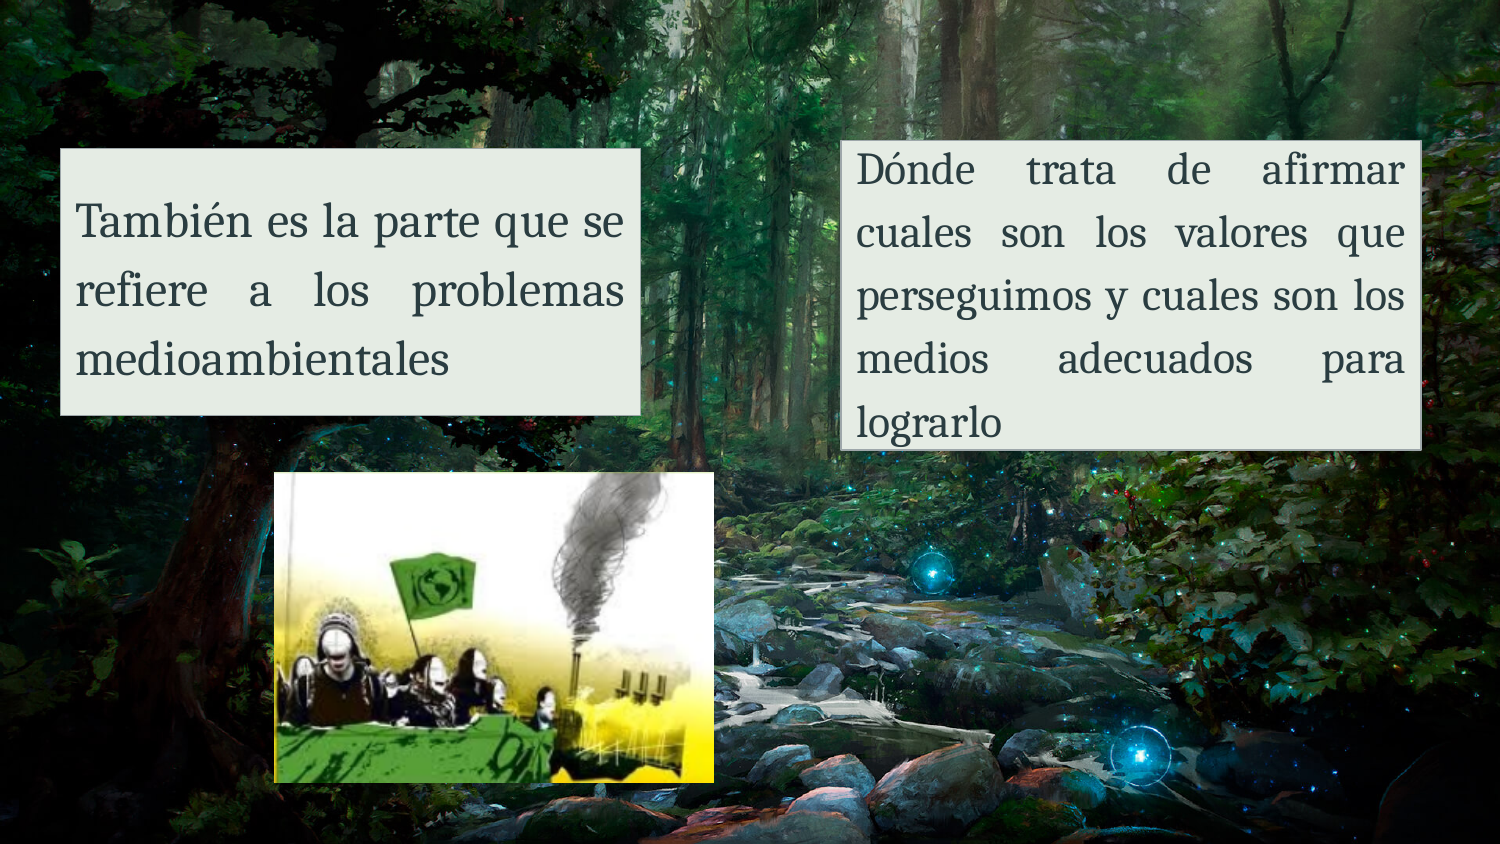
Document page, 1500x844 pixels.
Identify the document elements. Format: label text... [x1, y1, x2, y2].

text_box Dónde trata de afirmar cuales son los valores que perseguimos y cuales son los medios adecuados para lograrlo [841, 140, 1422, 451]
picture [0, 0, 1500, 844]
text_box También es la parte que se refiere a los problemas medioambientales [60, 148, 641, 416]
